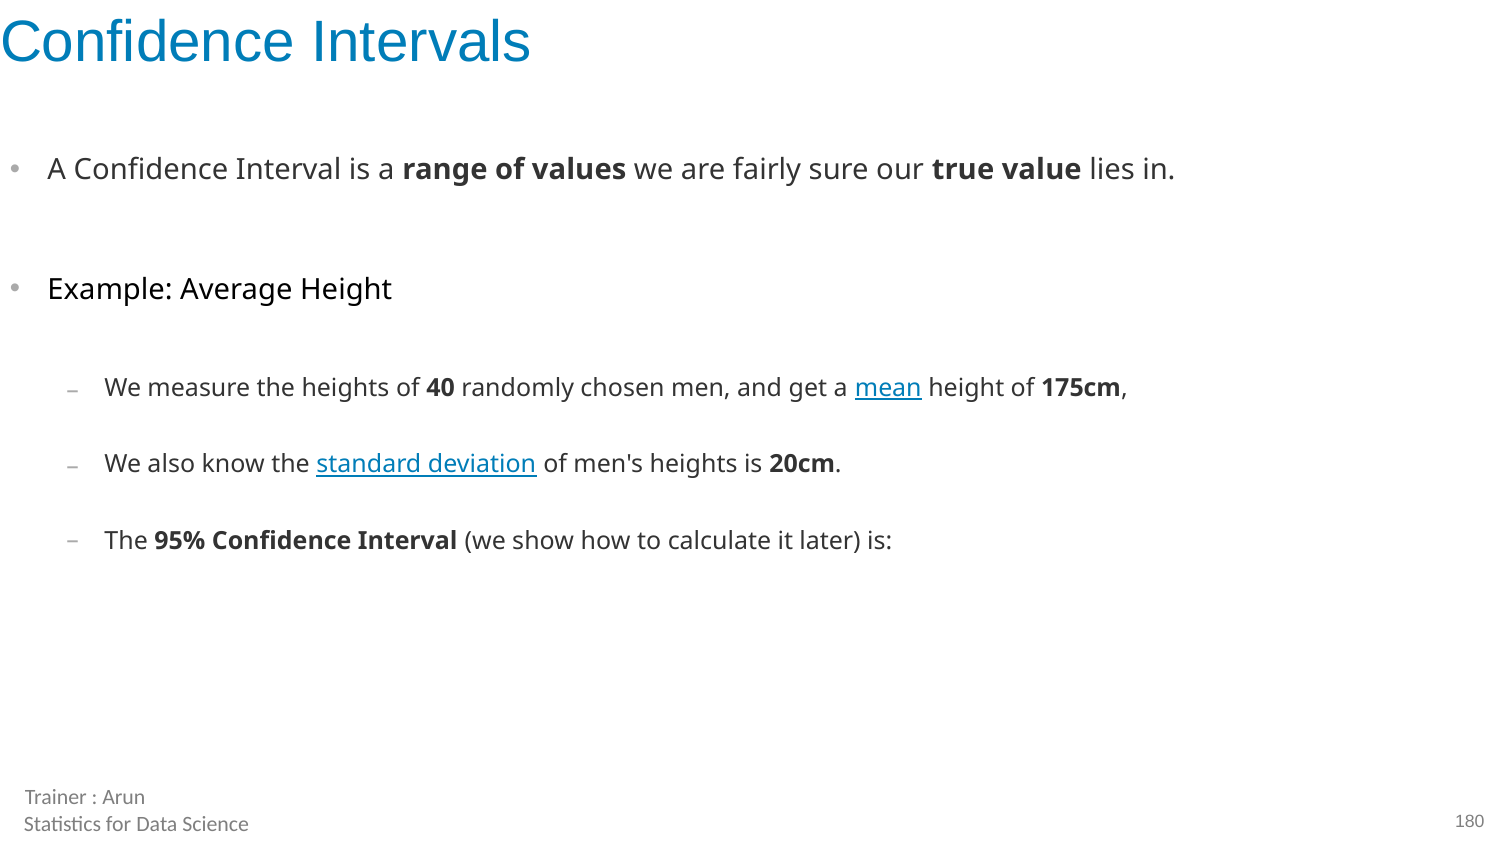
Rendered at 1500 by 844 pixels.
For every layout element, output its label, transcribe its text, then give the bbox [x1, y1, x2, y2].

title Confidence Intervals [0, 3, 705, 109]
list A Confidence Interval is a range of values we are fairly sure our true value lies in. Example: Average Height We measure the heights of 40 randomly chosen men, and get a mean height of 175cm, We also know the standard deviation of men's heights is 20cm. The 95% Confidence Interval (we show how to calculate it later) is: [10, 150, 1324, 676]
